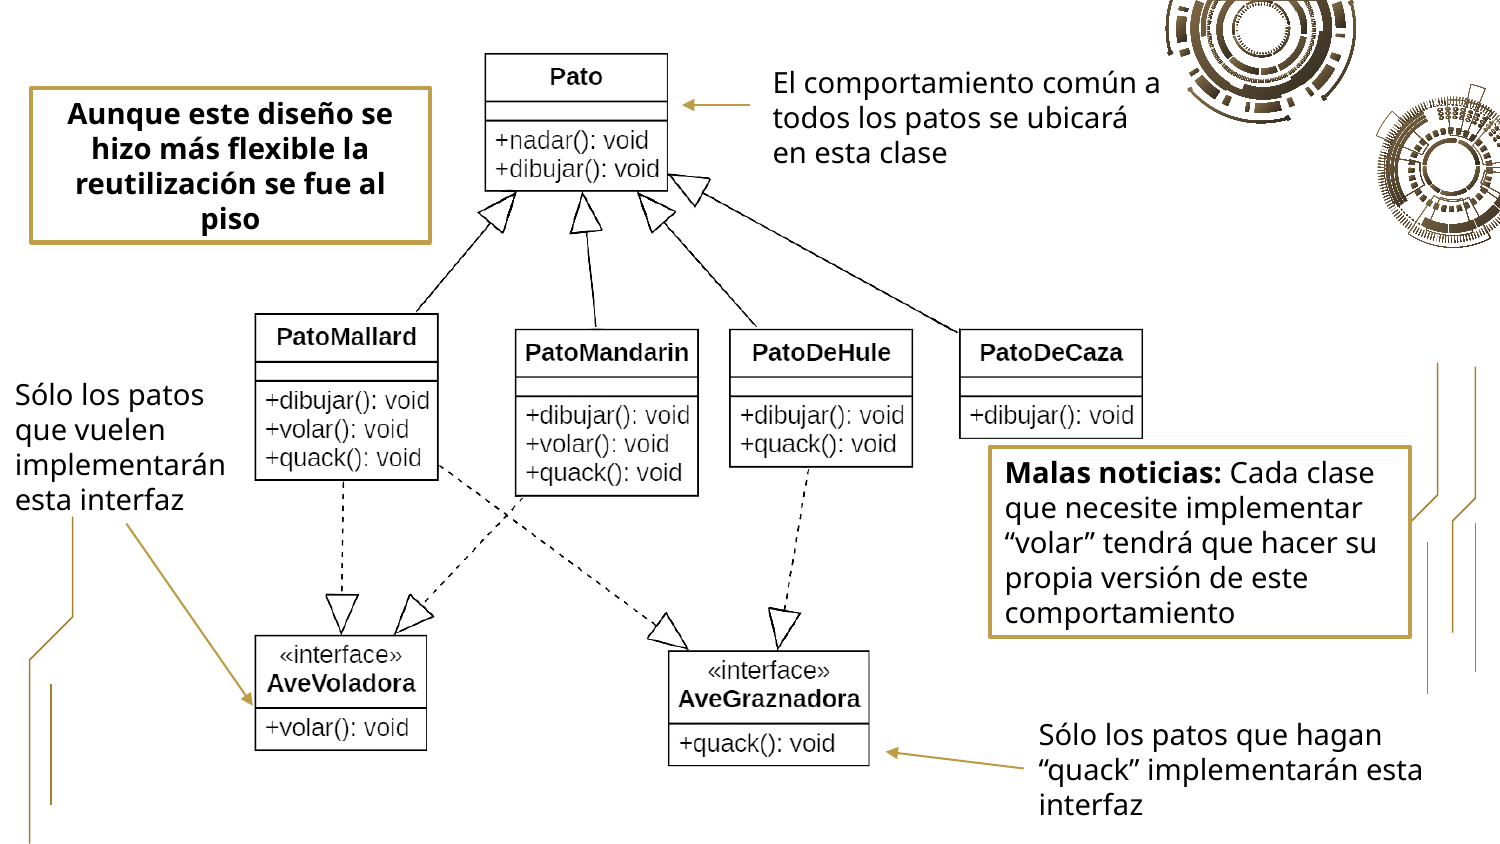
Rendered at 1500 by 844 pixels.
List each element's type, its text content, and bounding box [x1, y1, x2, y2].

text_box El comportamiento común a todos los patos se ubicará en esta clase [1149, 56, 1179, 177]
picture [252, 48, 1145, 767]
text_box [126, 525, 254, 706]
text_box Sólo los patos que vuelen implementarán esta interfaz [0, 368, 247, 524]
text_box Aunque este diseño se hizo más flexible la reutilización se fue al piso [29, 86, 247, 245]
text_box Malas noticias: Cada clase que necesite implementar “volar” tendrá que hacer su propia versión de este comportamiento [1149, 445, 1412, 639]
text_box Sólo los patos que hagan “quack” implementarán esta interfaz [1023, 708, 1445, 829]
